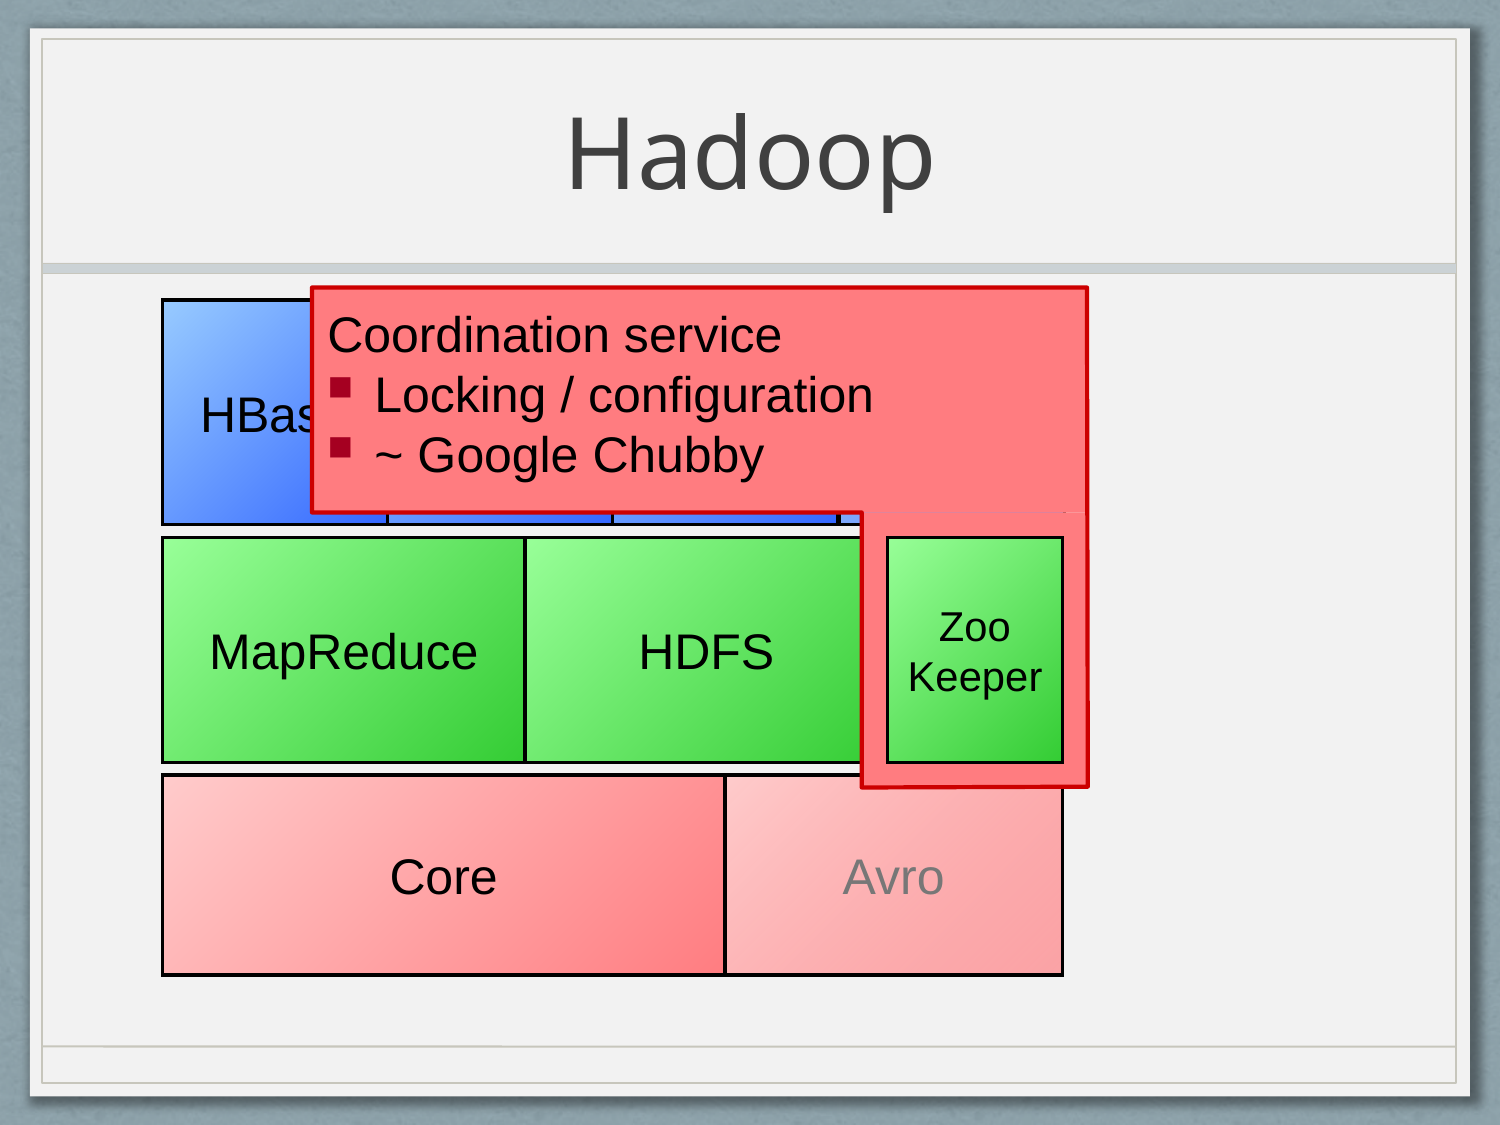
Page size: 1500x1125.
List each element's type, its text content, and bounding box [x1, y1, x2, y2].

text_box Pig [387, 513, 613, 525]
text_box Avro [725, 774, 1063, 975]
text_box HBase [162, 299, 387, 525]
text_box Chukwa [839, 513, 861, 525]
text_box [311, 287, 1088, 788]
text_box Core [162, 774, 725, 975]
text_box MapReduce [162, 537, 525, 763]
text_box Hive [613, 513, 838, 525]
title Hadoop [147, 40, 1353, 260]
text_box HDFS [525, 537, 861, 763]
